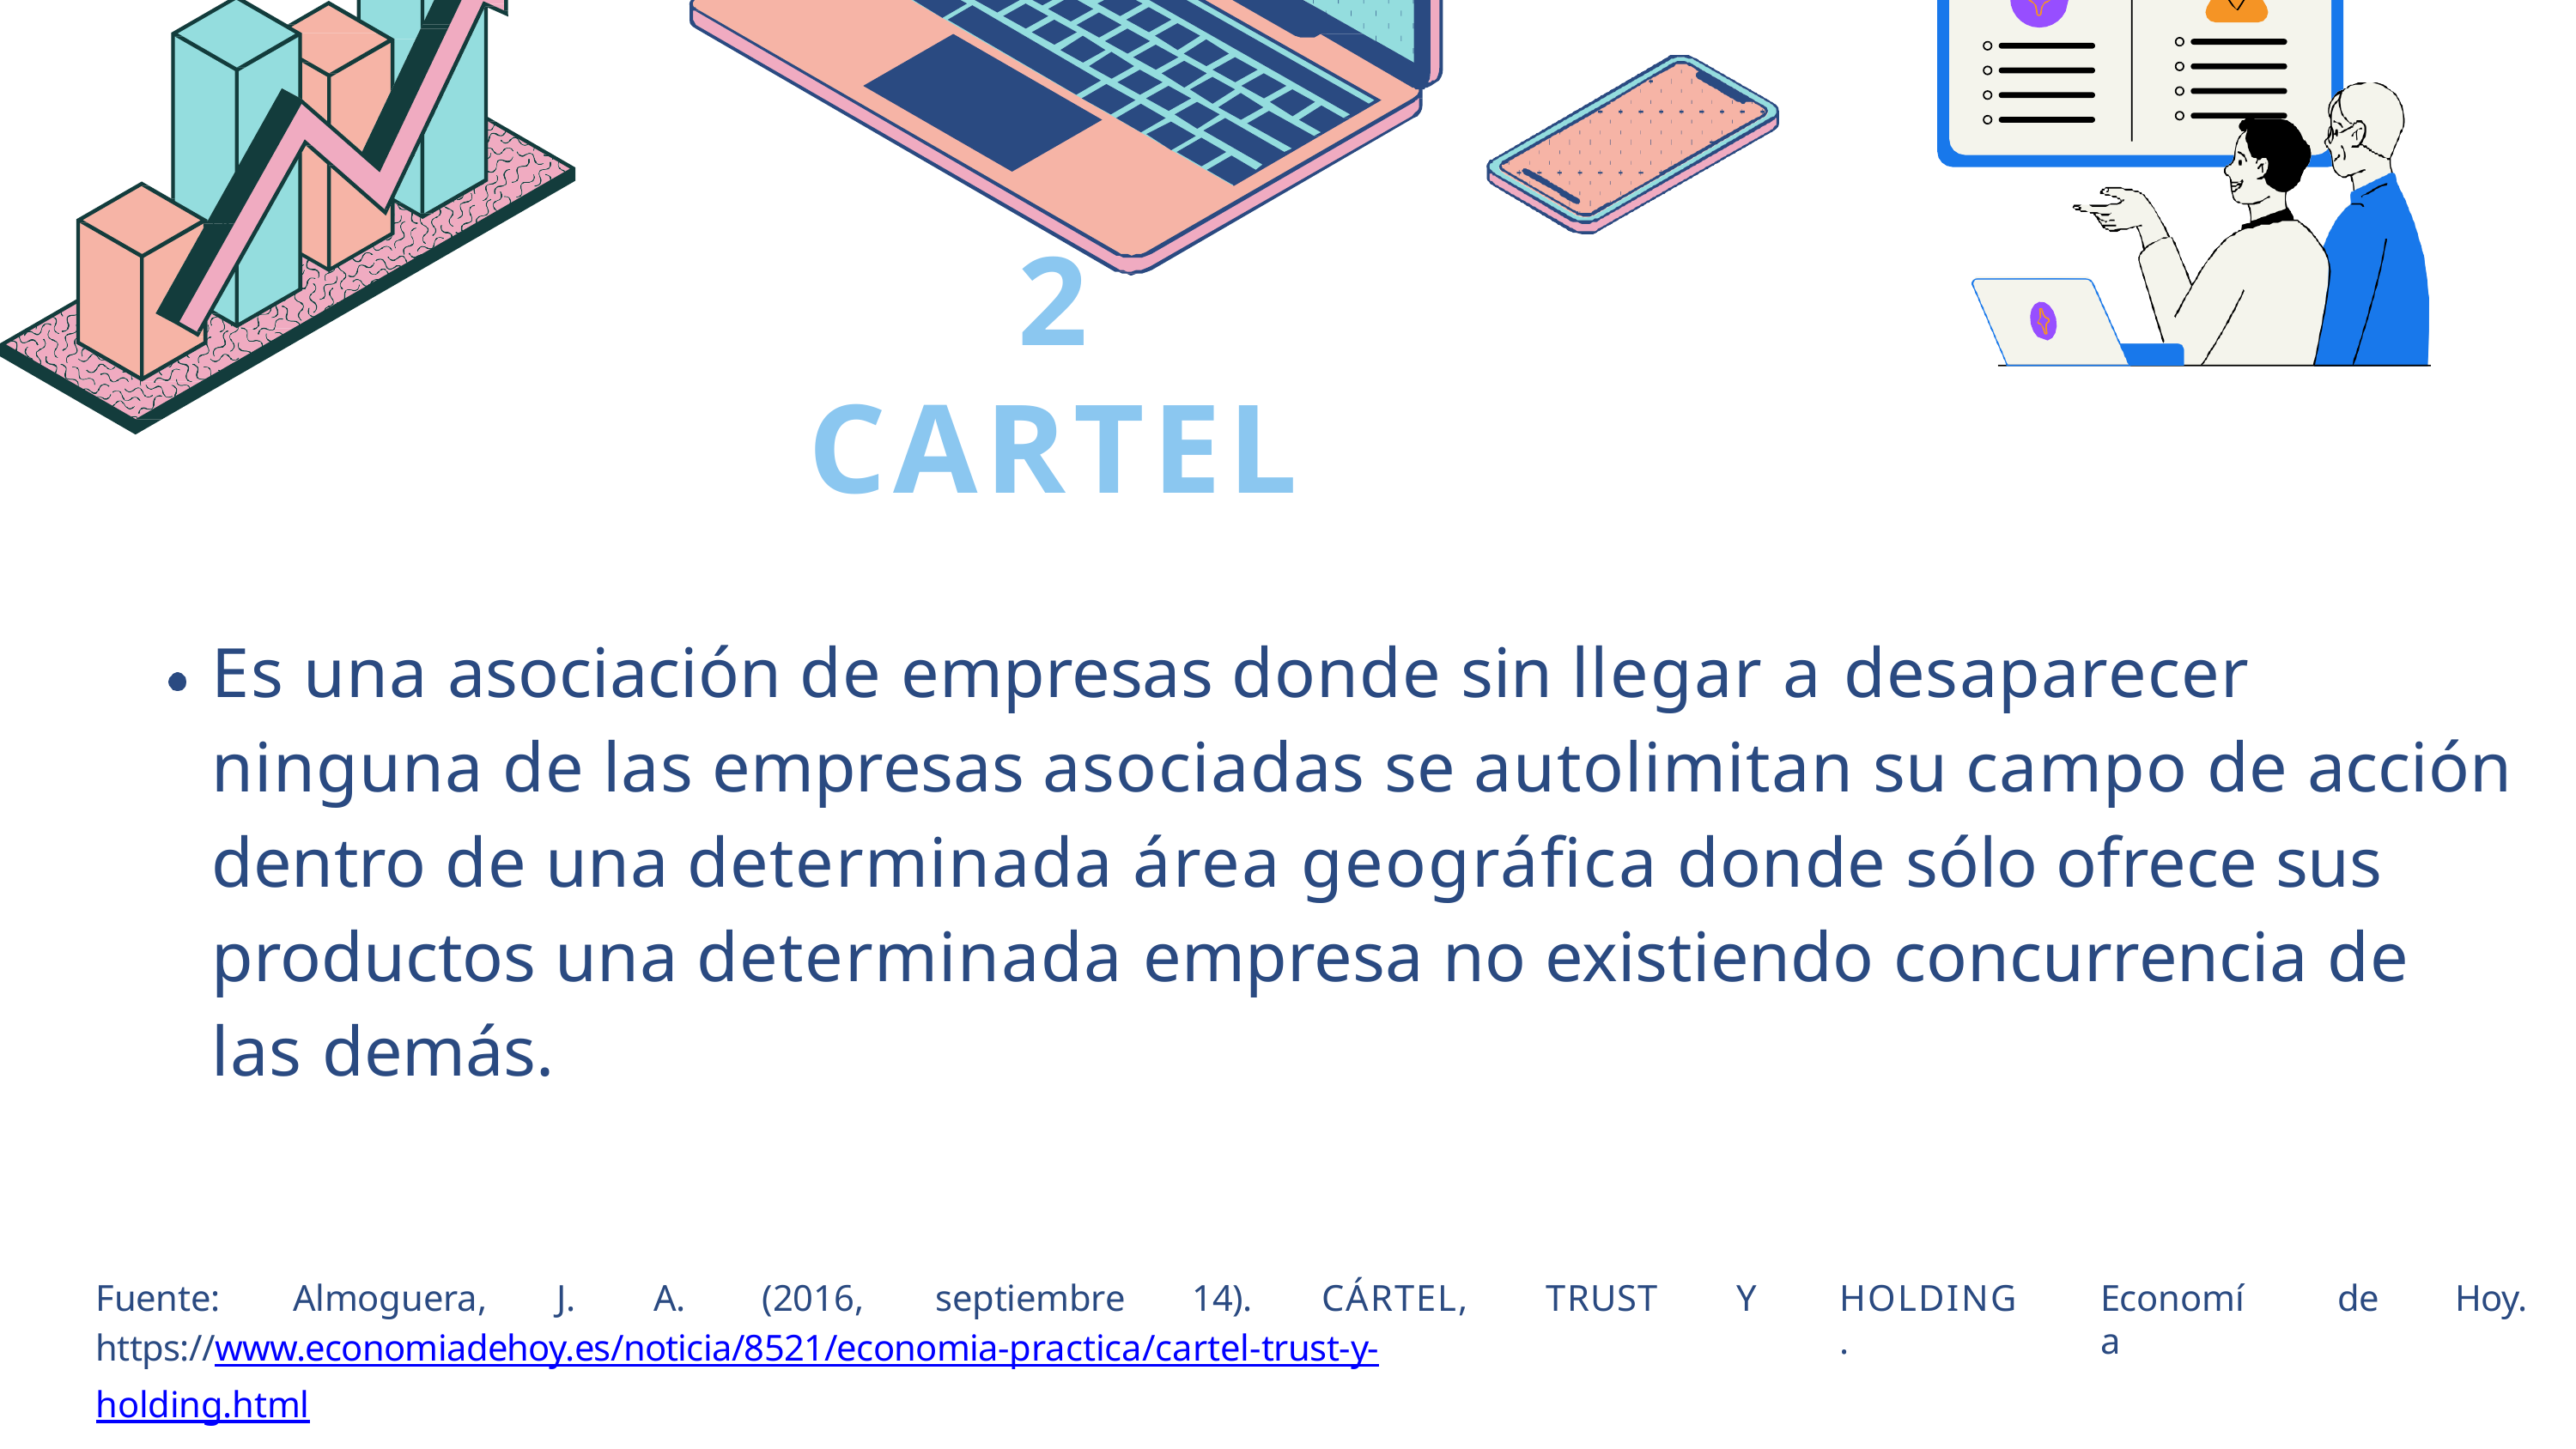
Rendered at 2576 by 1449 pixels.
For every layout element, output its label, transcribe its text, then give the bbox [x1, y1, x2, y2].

picture [167, 672, 186, 691]
text_box Y [1735, 1273, 1765, 1319]
text_box Es una asociación de empresas donde sin llegar a desaparecer ninguna de las empresas asociadas se autolimitan su campo de acción dentro de una determinada área geográfica donde sólo ofrece sus productos una determinada empresa no existiendo concurrencia de las demás. [210, 615, 2515, 1090]
text_box de [2336, 1273, 2379, 1319]
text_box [0, 0, 576, 435]
title 2 CARTEL [574, 32, 1486, 510]
text_box HOLDING. [1838, 1273, 2026, 1361]
text_box Fuente: Almoguera, J. A. (2016, septiembre 14). CÁRTEL, https://www.economiadehoy.es/noticia/8521/economia-practica/cartel-trust-y-holding.html [94, 1267, 1534, 1431]
text_box Hoy. [2453, 1273, 2529, 1319]
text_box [1936, 0, 2431, 367]
picture [1485, 54, 1779, 234]
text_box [689, 0, 1443, 276]
text_box TRUST [1544, 1273, 1662, 1319]
text_box Economía [2099, 1273, 2262, 1361]
